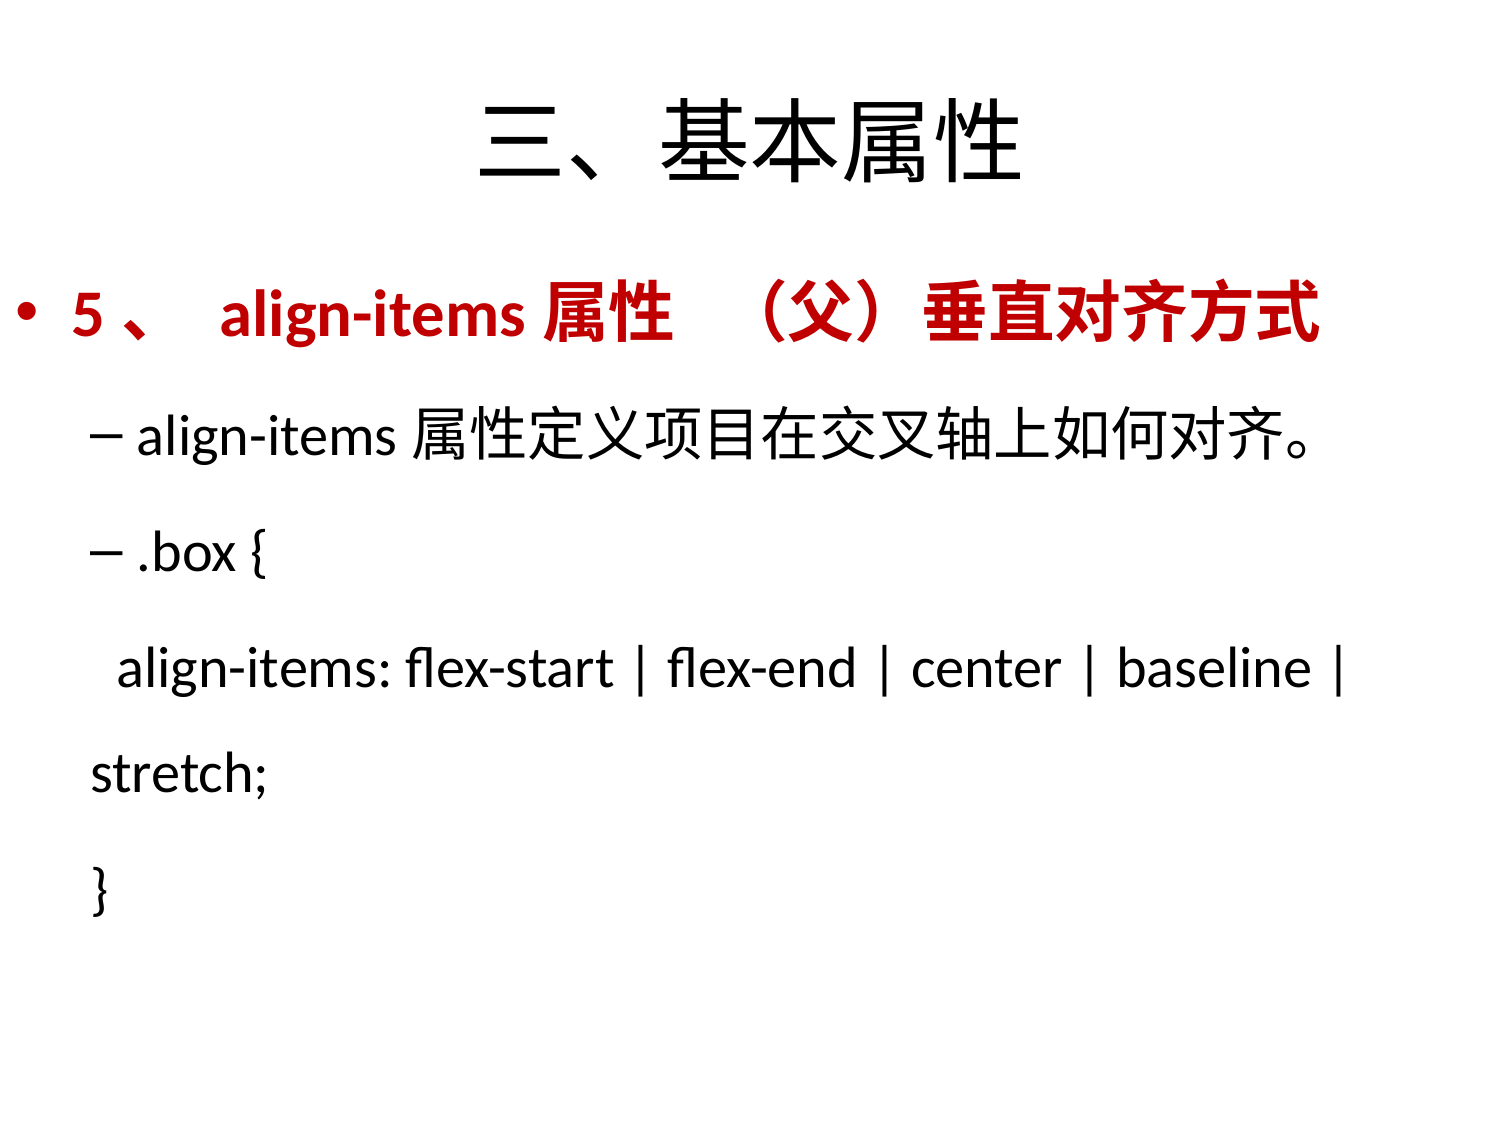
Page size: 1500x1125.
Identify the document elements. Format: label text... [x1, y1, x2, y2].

list 5、 align-items属性 （父）垂直对齐方式 align-items属性定义项目在交叉轴上如何对齐。 .box { align-items: flex-start | flex-end | center | baseline | stretch; } [0, 222, 1500, 1090]
title 三、基本属性 [75, 45, 1425, 222]
